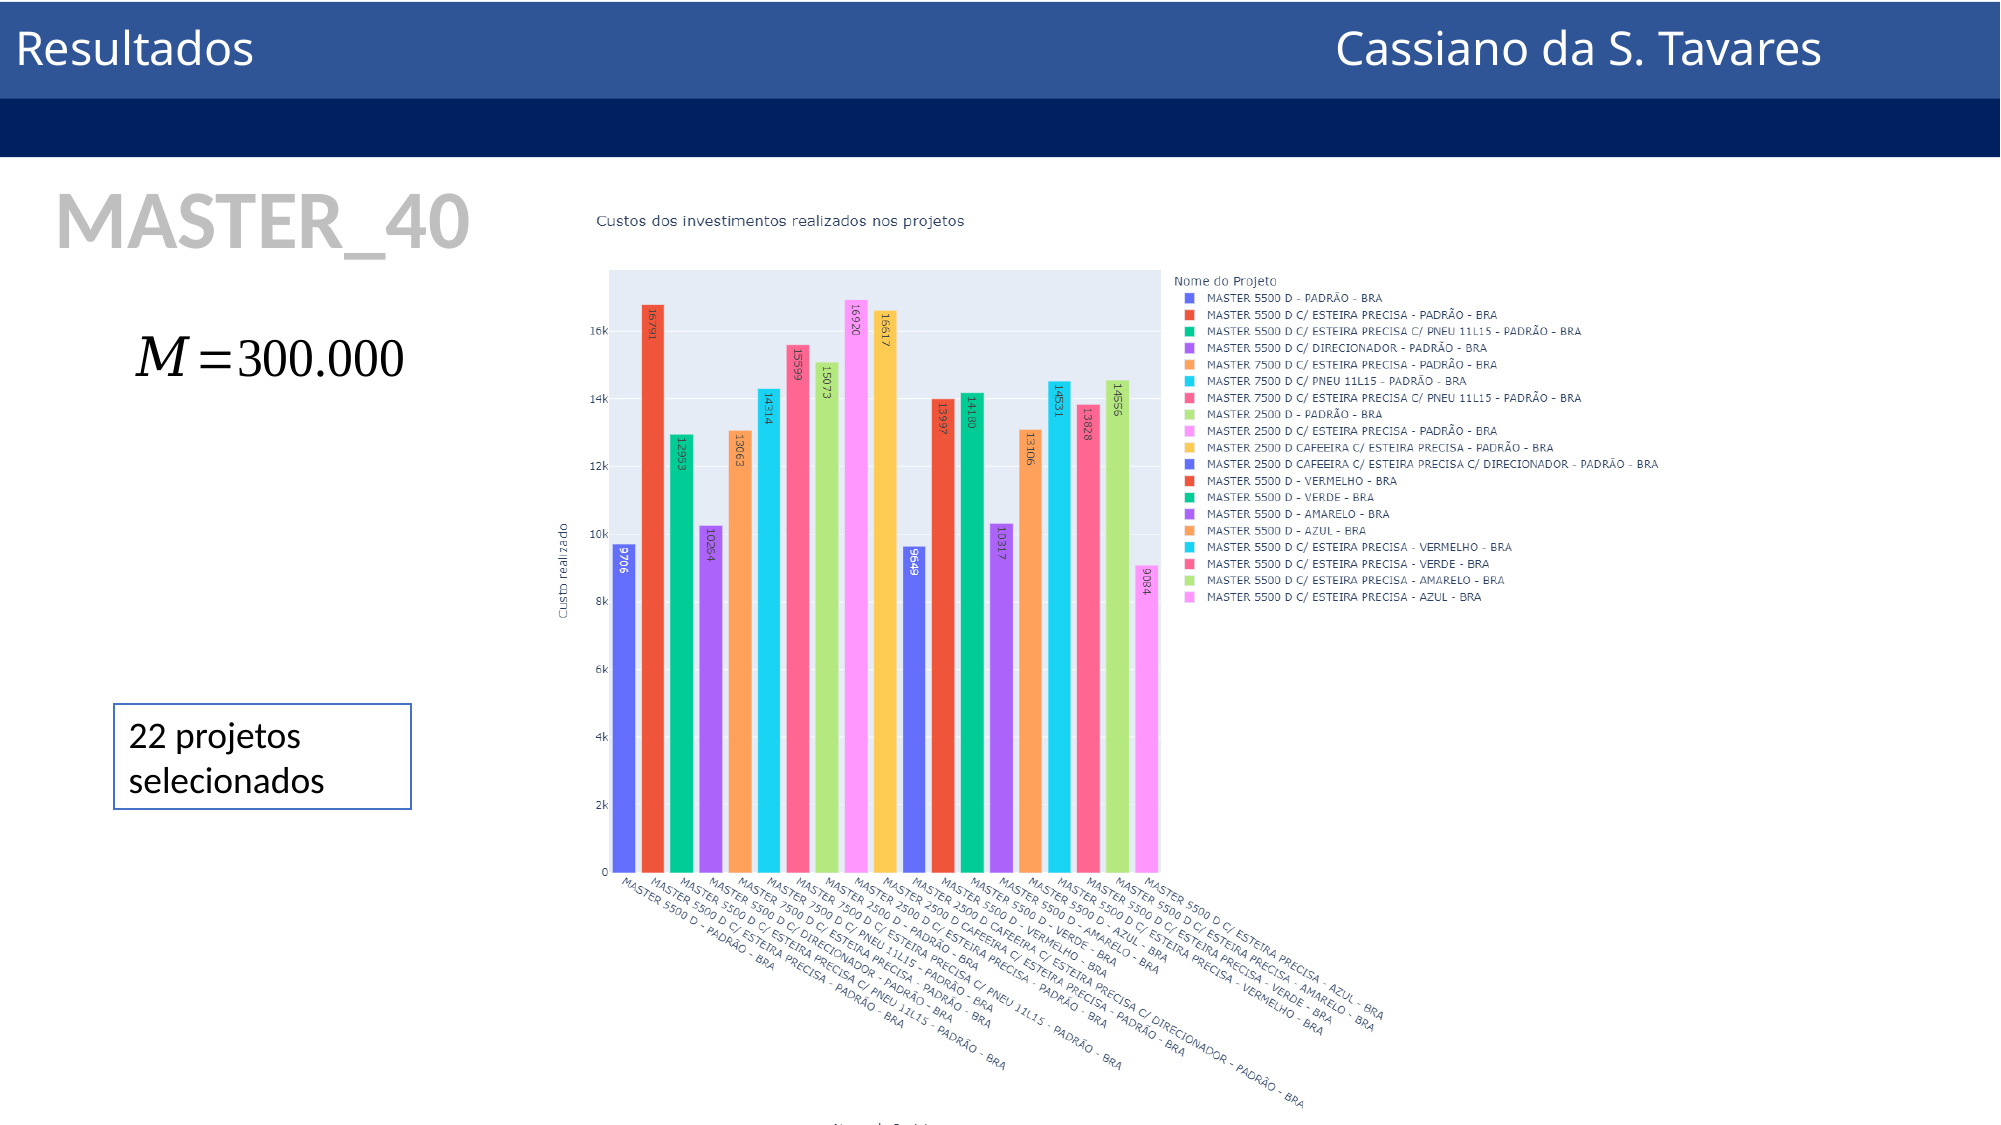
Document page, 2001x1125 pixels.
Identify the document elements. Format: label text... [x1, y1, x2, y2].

text_box [0, 99, 2000, 158]
text_box MASTER_40 [39, 157, 486, 273]
picture [539, 182, 1674, 1125]
text_box 22 projetos selecionados [113, 703, 412, 810]
text_box Resultados Cassiano da S. Tavares [0, 1, 2000, 99]
